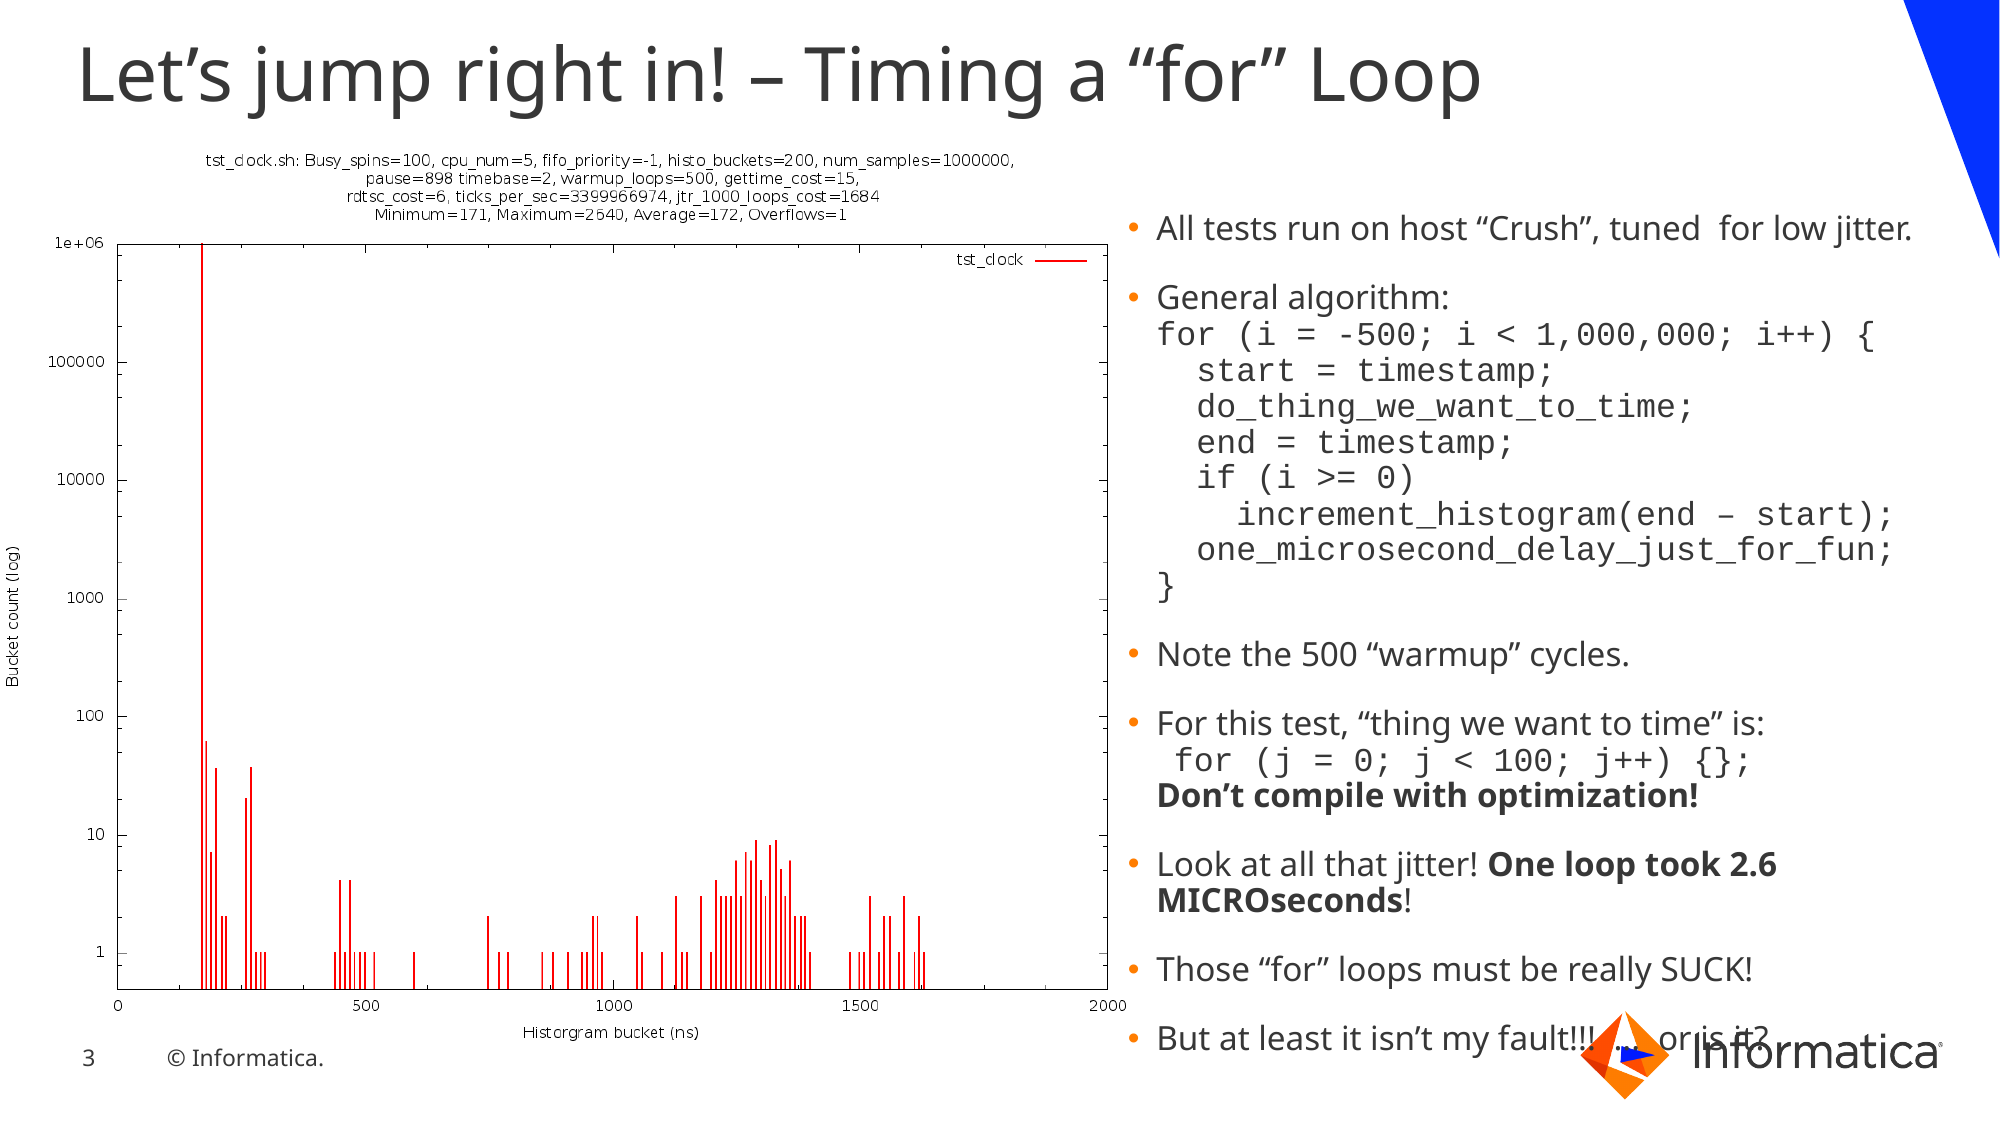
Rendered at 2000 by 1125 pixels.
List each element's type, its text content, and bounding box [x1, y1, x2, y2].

title Let’s jump right in! – Timing a “for” Loop [75, 36, 1913, 138]
list All tests run on host “Crush”, tuned for low jitter. General algorithm: for (i = -500; i < 1,000,000; i++) { start = timestamp; do_thing_we_want_to_time; end = timestamp; if (i >= 0) increment_histogram(end – start); one_microsecond_delay_just_for_fun; } Note the 500 “warmup” cycles. For this test, “thing we want to time” is: for (j = 0; j < 100; j++) {}; Don’t compile with optimization! Look at all that jitter! One loop took 2.6 MICROseconds! Those “for” loops must be really SUCK! But at least it isn’t my fault!!! ... or is it? [1139, 211, 2000, 1018]
picture [0, 135, 1139, 1046]
picture [1558, 1018, 1965, 1125]
